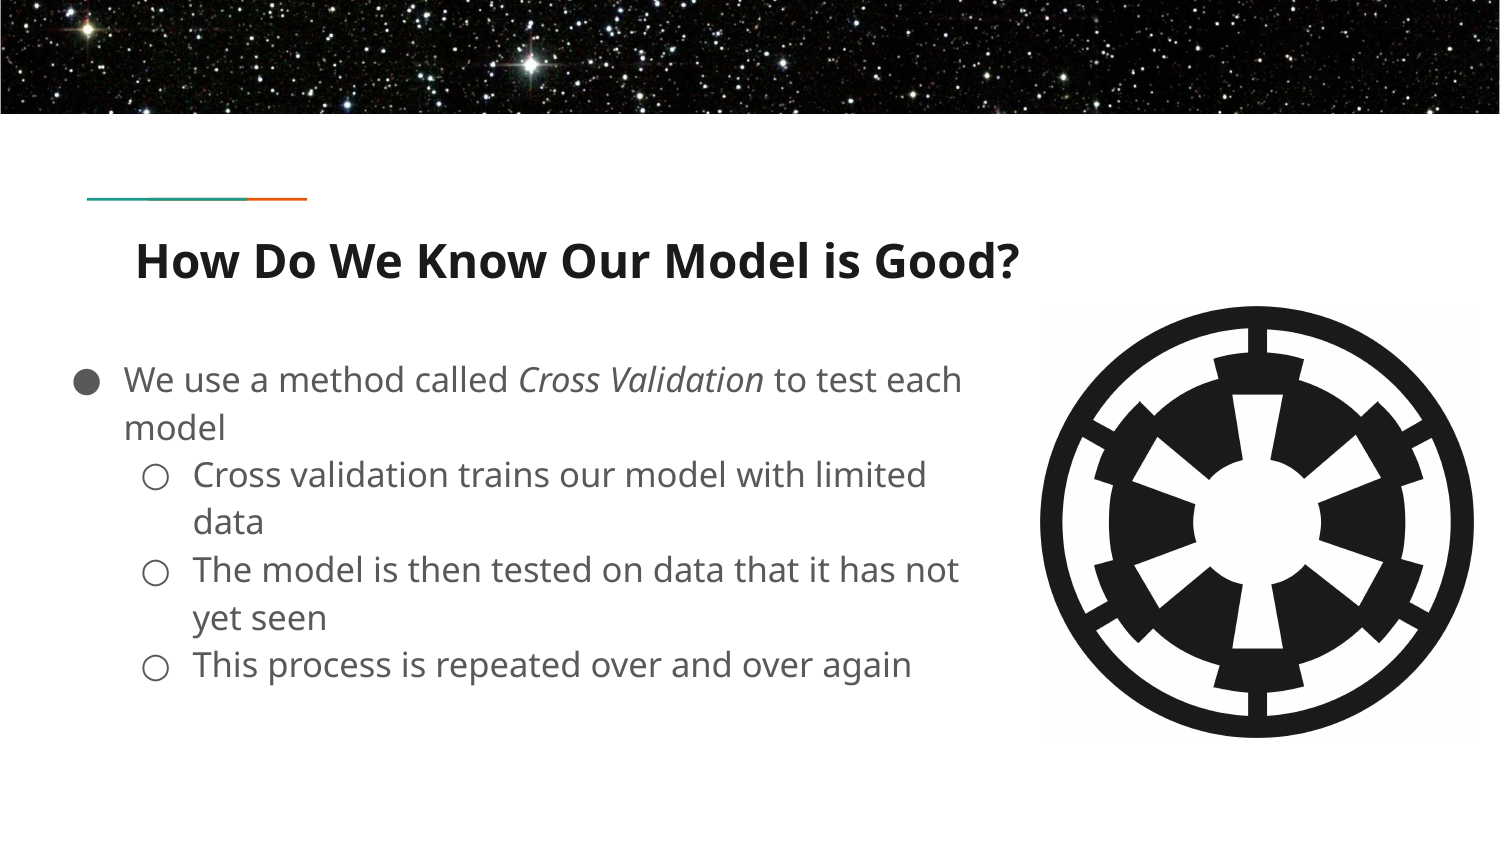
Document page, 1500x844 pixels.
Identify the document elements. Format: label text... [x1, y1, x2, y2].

title How Do We Know Our Model is Good? [119, 216, 1381, 305]
picture [1040, 305, 1474, 739]
picture [0, 0, 1500, 115]
list We use a method called Cross Validation to test each model Cross validation trains our model with limited data The model is then tested on data that it has not yet seen This process is repeated over and over again [39, 336, 1018, 708]
